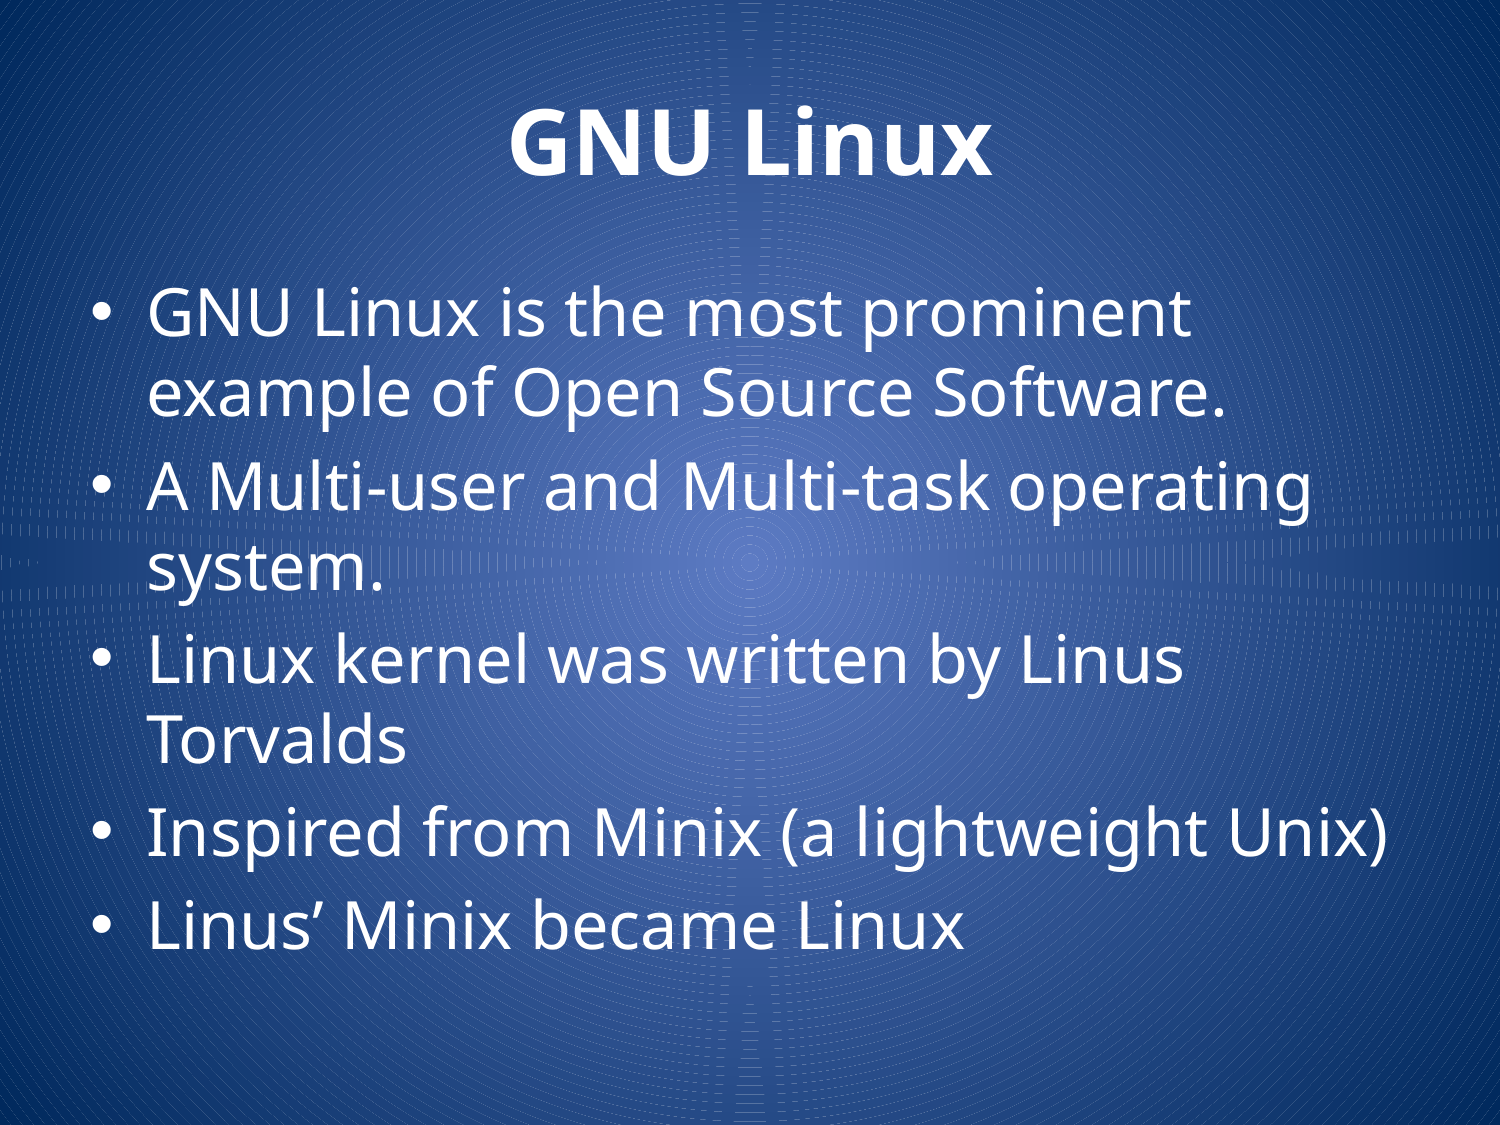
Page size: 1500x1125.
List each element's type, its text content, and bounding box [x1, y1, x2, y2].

list GNU Linux is the most prominent example of Open Source Software. A Multi-user and Multi-task operating system. Linux kernel was written by Linus Torvalds Inspired from Minix (a lightweight Unix) Linus’ Minix became Linux [75, 262, 1425, 1005]
title GNU Linux [75, 45, 1425, 233]
